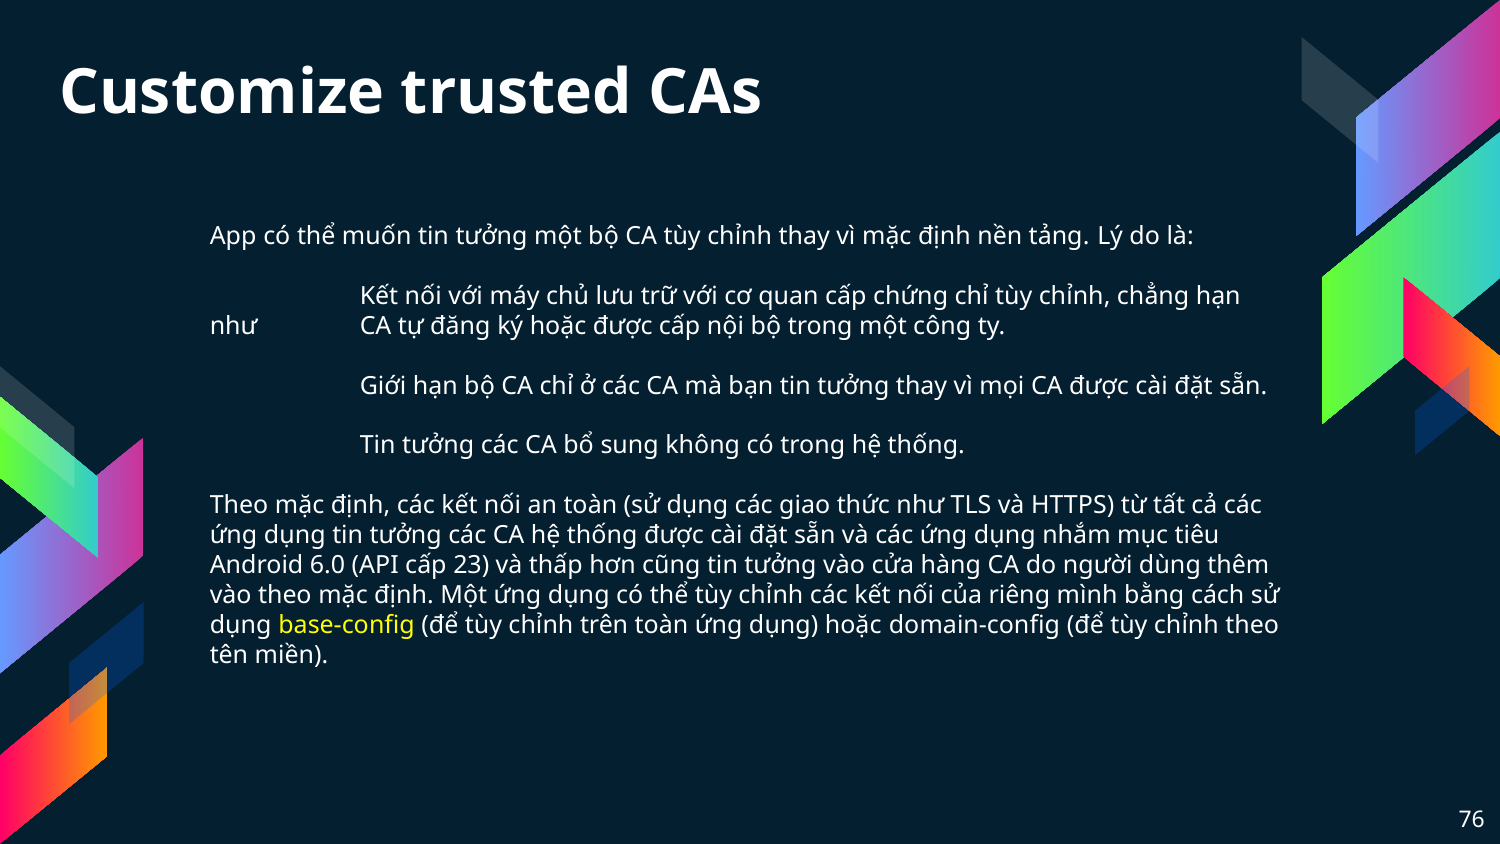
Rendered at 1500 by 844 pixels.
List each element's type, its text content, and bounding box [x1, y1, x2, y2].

text_box Customize trusted CAs [44, 36, 1025, 141]
slide_number 76 [1403, 789, 1500, 844]
text_box App có thể muốn tin tưởng một bộ CA tùy chỉnh thay vì mặc định nền tảng. Lý do là: Kết nối với máy chủ lưu trữ với cơ quan cấp chứng chỉ tùy chỉnh, chẳng hạn như CA tự đăng ký hoặc được cấp nội bộ trong một công ty. Giới hạn bộ CA chỉ ở các CA mà bạn tin tưởng thay vì mọi CA được cài đặt sẵn. Tin tưởng các CA bổ sung không có trong hệ thống. Theo mặc định, các kết nối an toàn (sử dụng các giao thức như TLS và HTTPS) từ tất cả các ứng dụng tin tưởng các CA hệ thống được cài đặt sẵn và các ứng dụng nhắm mục tiêu Android 6.0 (API cấp 23) và thấp hơn cũng tin tưởng vào cửa hàng CA do người dùng thêm vào theo mặc định. Một ứng dụng có thể tùy chỉnh các kết nối của riêng mình bằng cách sử dụng base-config (để tùy chỉnh trên toàn ứng dụng) hoặc domain-config (để tùy chỉnh theo tên miền). [195, 212, 1304, 676]
